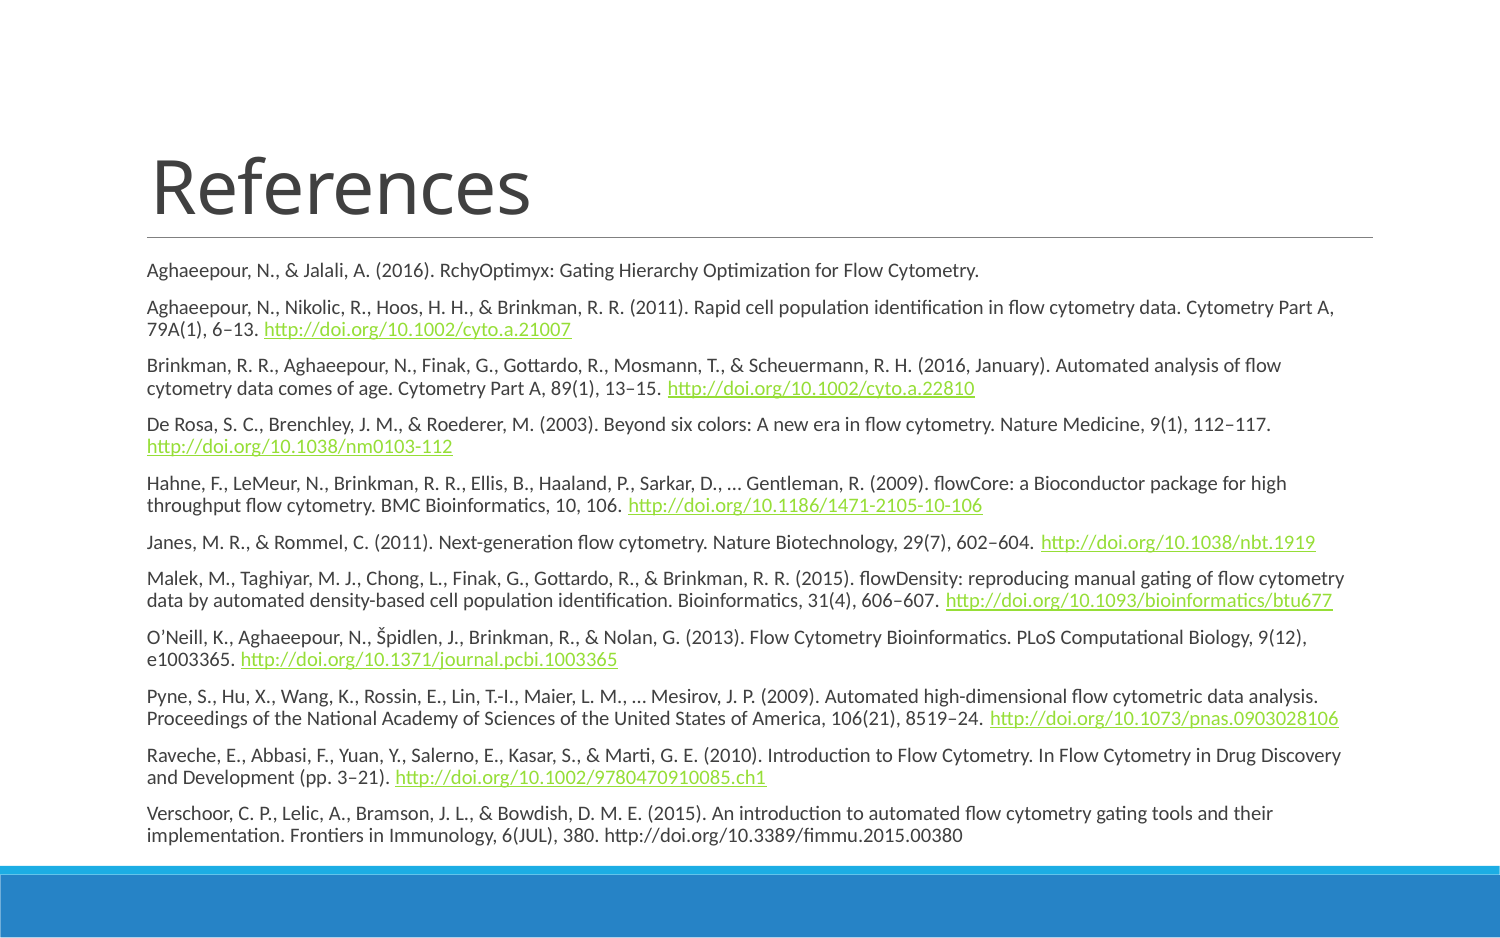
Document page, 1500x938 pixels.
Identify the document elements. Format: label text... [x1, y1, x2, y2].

title References [135, 39, 1373, 238]
list Aghaeepour, N., & Jalali, A. (2016). RchyOptimyx: Gating Hierarchy Optimization for Flow Cytometry. Aghaeepour, N., Nikolic, R., Hoos, H. H., & Brinkman, R. R. (2011). Rapid cell population identification in flow cytometry data. Cytometry Part A, 79A(1), 6–13. http://doi.org/10.1002/cyto.a.21007 Brinkman, R. R., Aghaeepour, N., Finak, G., Gottardo, R., Mosmann, T., & Scheuermann, R. H. (2016, January). Automated analysis of flow cytometry data comes of age. Cytometry Part A, 89(1), 13–15. http://doi.org/10.1002/cyto.a.22810 De Rosa, S. C., Brenchley, J. M., & Roederer, M. (2003). Beyond six colors: A new era in flow cytometry. Nature Medicine, 9(1), 112–117. http://doi.org/10.1038/nm0103-112 Hahne, F., LeMeur, N., Brinkman, R. R., Ellis, B., Haaland, P., Sarkar, D., … Gentleman, R. (2009). flowCore: a Bioconductor package for high throughput flow cytometry. BMC Bioinformatics, 10, 106. http://doi.org/10.1186/1471-2105-10-106 Janes, M. R., & Rommel, C. (2011). Next-generation flow cytometry. Nature Biotechnology, 29(7), 602–604. http://doi.org/10.1038/nbt.1919 Malek, M., Taghiyar, M. J., Chong, L., Finak, G., Gottardo, R., & Brinkman, R. R. (2015). flowDensity: reproducing manual gating of flow cytometry data by automated density-based cell population identification. Bioinformatics, 31(4), 606–607. http://doi.org/10.1093/bioinformatics/btu677 O’Neill, K., Aghaeepour, N., Špidlen, J., Brinkman, R., & Nolan, G. (2013). Flow Cytometry Bioinformatics. PLoS Computational Biology, 9(12), e1003365. http://doi.org/10.1371/journal.pcbi.1003365 Pyne, S., Hu, X., Wang, K., Rossin, E., Lin, T.-I., Maier, L. M., … Mesirov, J. P. (2009). Automated high-dimensional flow cytometric data analysis. Proceedings of the National Academy of Sciences of the United States of America, 106(21), 8519–24. http://doi.org/10.1073/pnas.0903028106 Raveche, E., Abbasi, F., Yuan, Y., Salerno, E., Kasar, S., & Marti, G. E. (2010). Introduction to Flow Cytometry. In Flow Cytometry in Drug Discovery and Development (pp. 3–21). http://doi.org/10.1002/9780470910085.ch1 Verschoor, C. P., Lelic, A., Bramson, J. L., & Bowdish, D. M. E. (2015). An introduction to automated flow cytometry gating tools and their implementation. Frontiers in Immunology, 6(JUL), 380. http://doi.org/10.3389/fimmu.2015.00380 [135, 252, 1373, 859]
